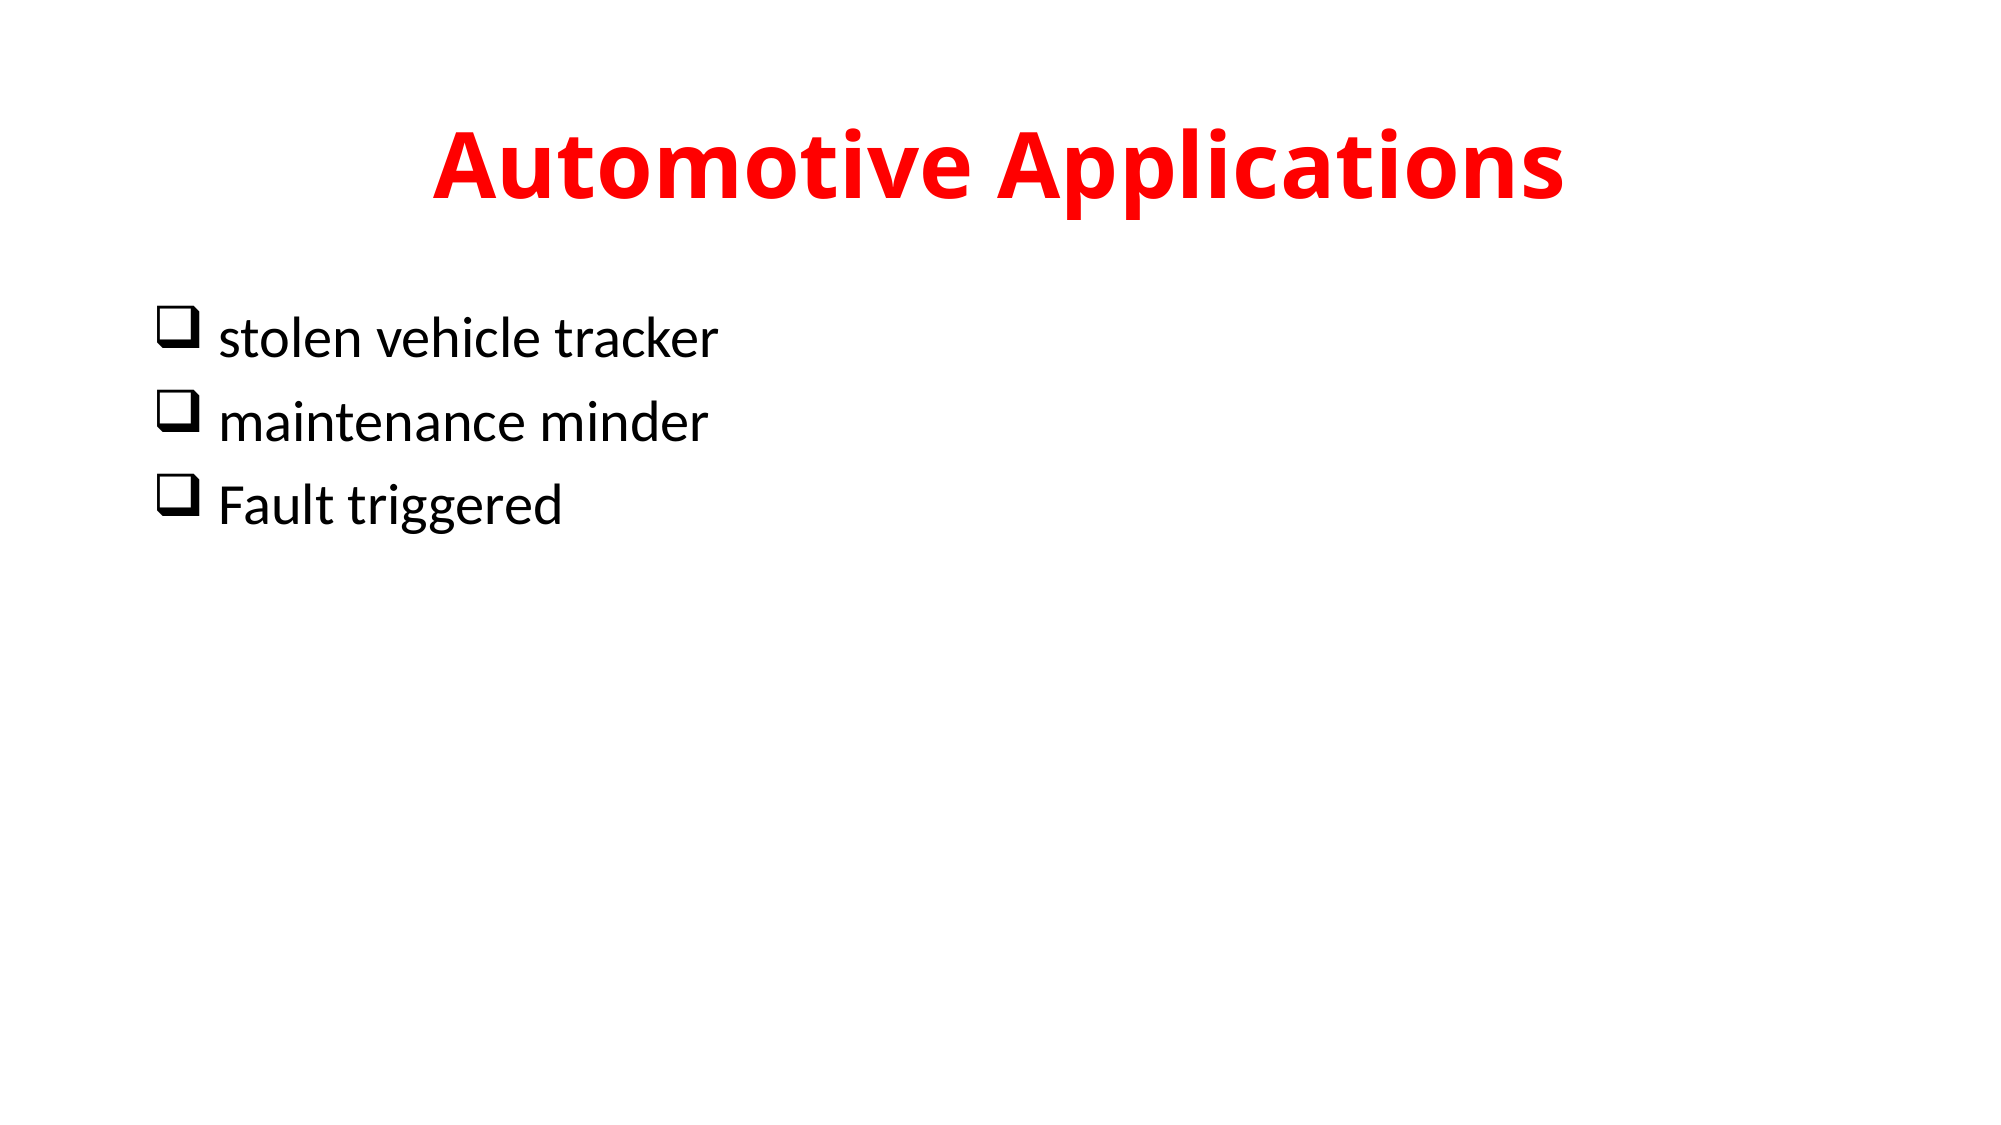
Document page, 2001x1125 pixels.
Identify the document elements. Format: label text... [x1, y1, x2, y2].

list stolen vehicle tracker maintenance minder Fault triggered [137, 299, 1863, 1014]
title Automotive Applications [137, 59, 1863, 278]
